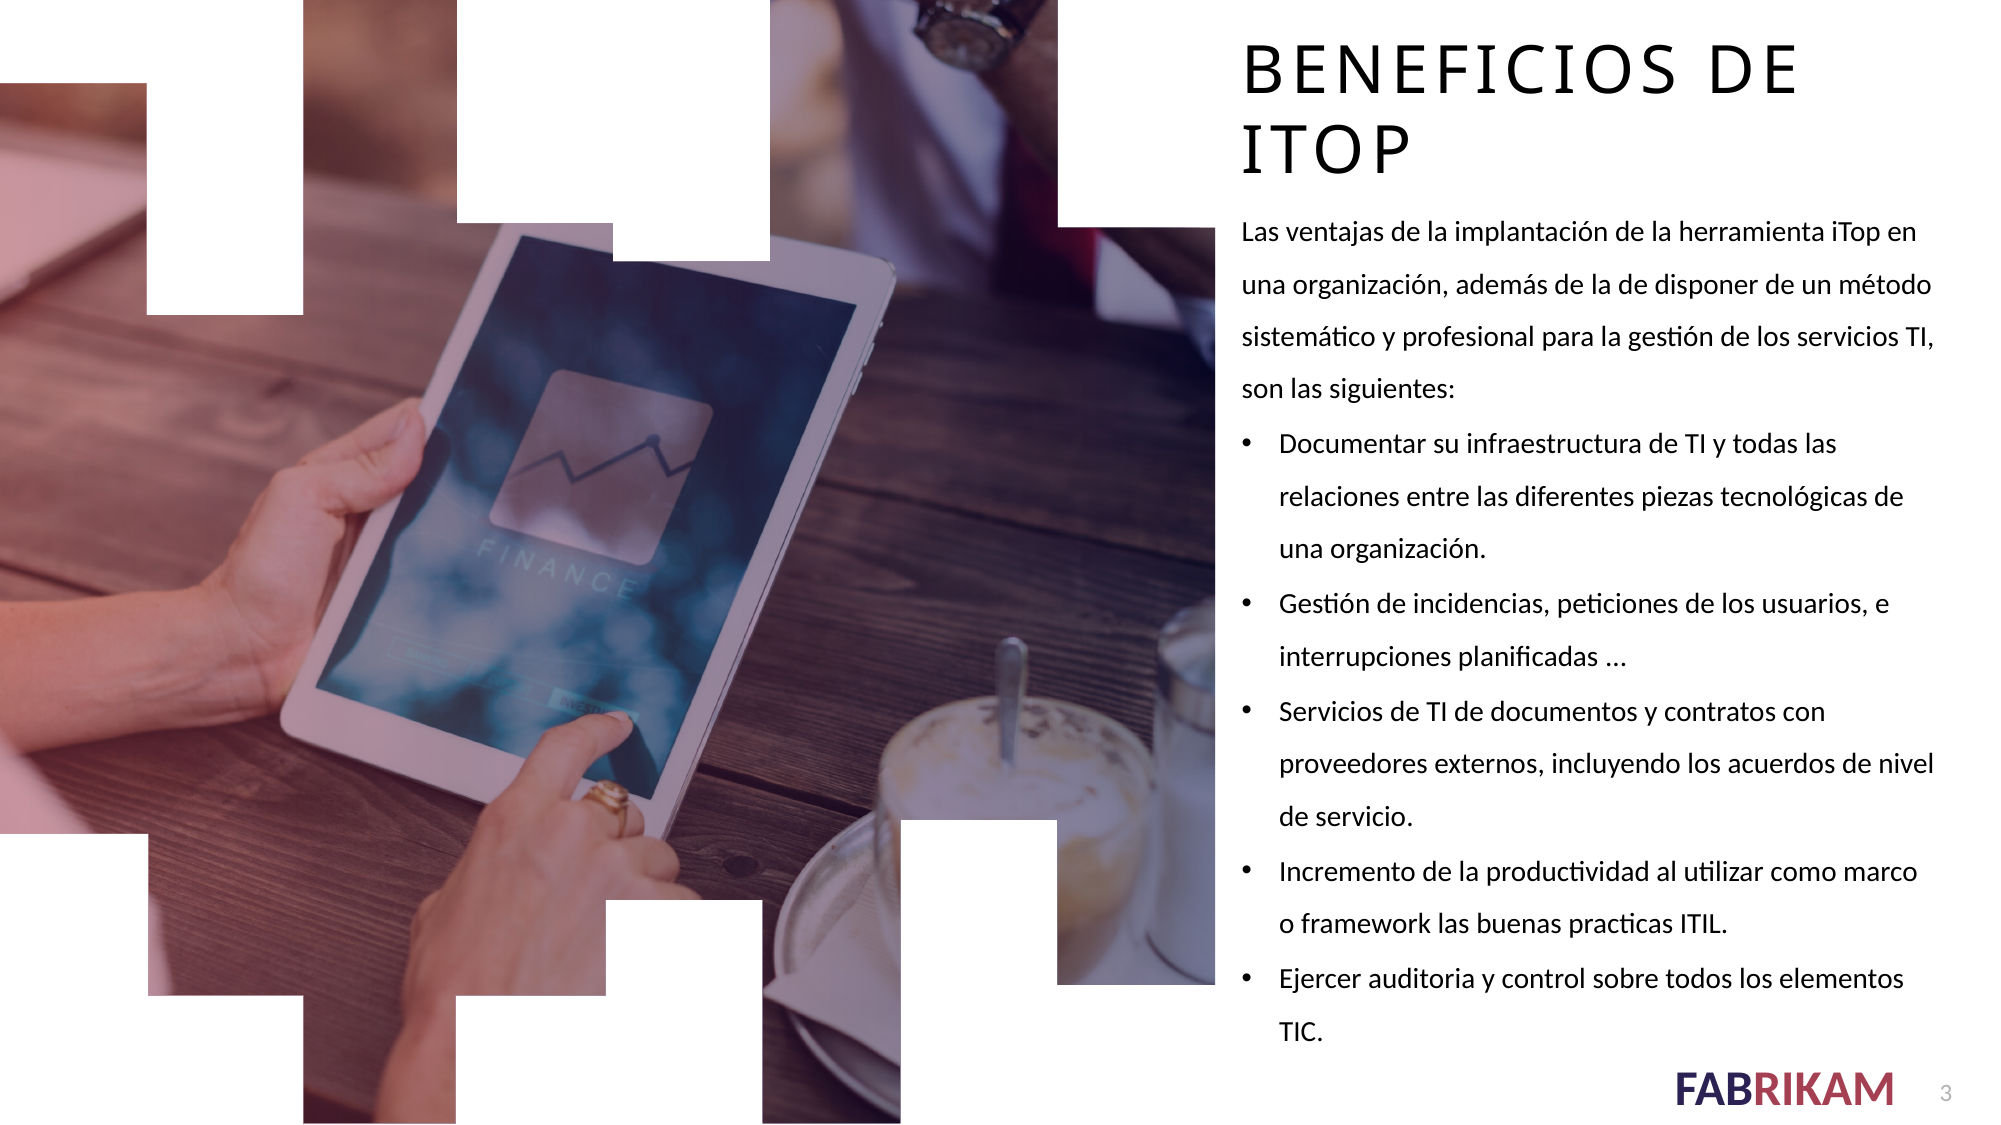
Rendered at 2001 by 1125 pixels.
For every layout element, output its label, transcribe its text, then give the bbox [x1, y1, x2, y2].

list Las ventajas de la implantación de la herramienta iTop en una organización, además de la de disponer de un método sistemático y profesional para la gestión de los servicios TI, son las siguientes: Documentar su infraestructura de TI y todas las relaciones entre las diferentes piezas tecnológicas de una organización. Gestión de incidencias, peticiones de los usuarios, e interrupciones planificadas ... Servicios de TI de documentos y contratos con proveedores externos, incluyendo los acuerdos de nivel de servicio. Incremento de la productividad al utilizar como marco o framework las buenas practicas ITIL. Ejercer auditoria y control sobre todos los elementos TIC. [1241, 187, 1938, 1066]
slide_number 3 [1894, 1061, 1968, 1121]
title Beneficios de itop [1241, 59, 1938, 154]
picture [0, 0, 1216, 1124]
